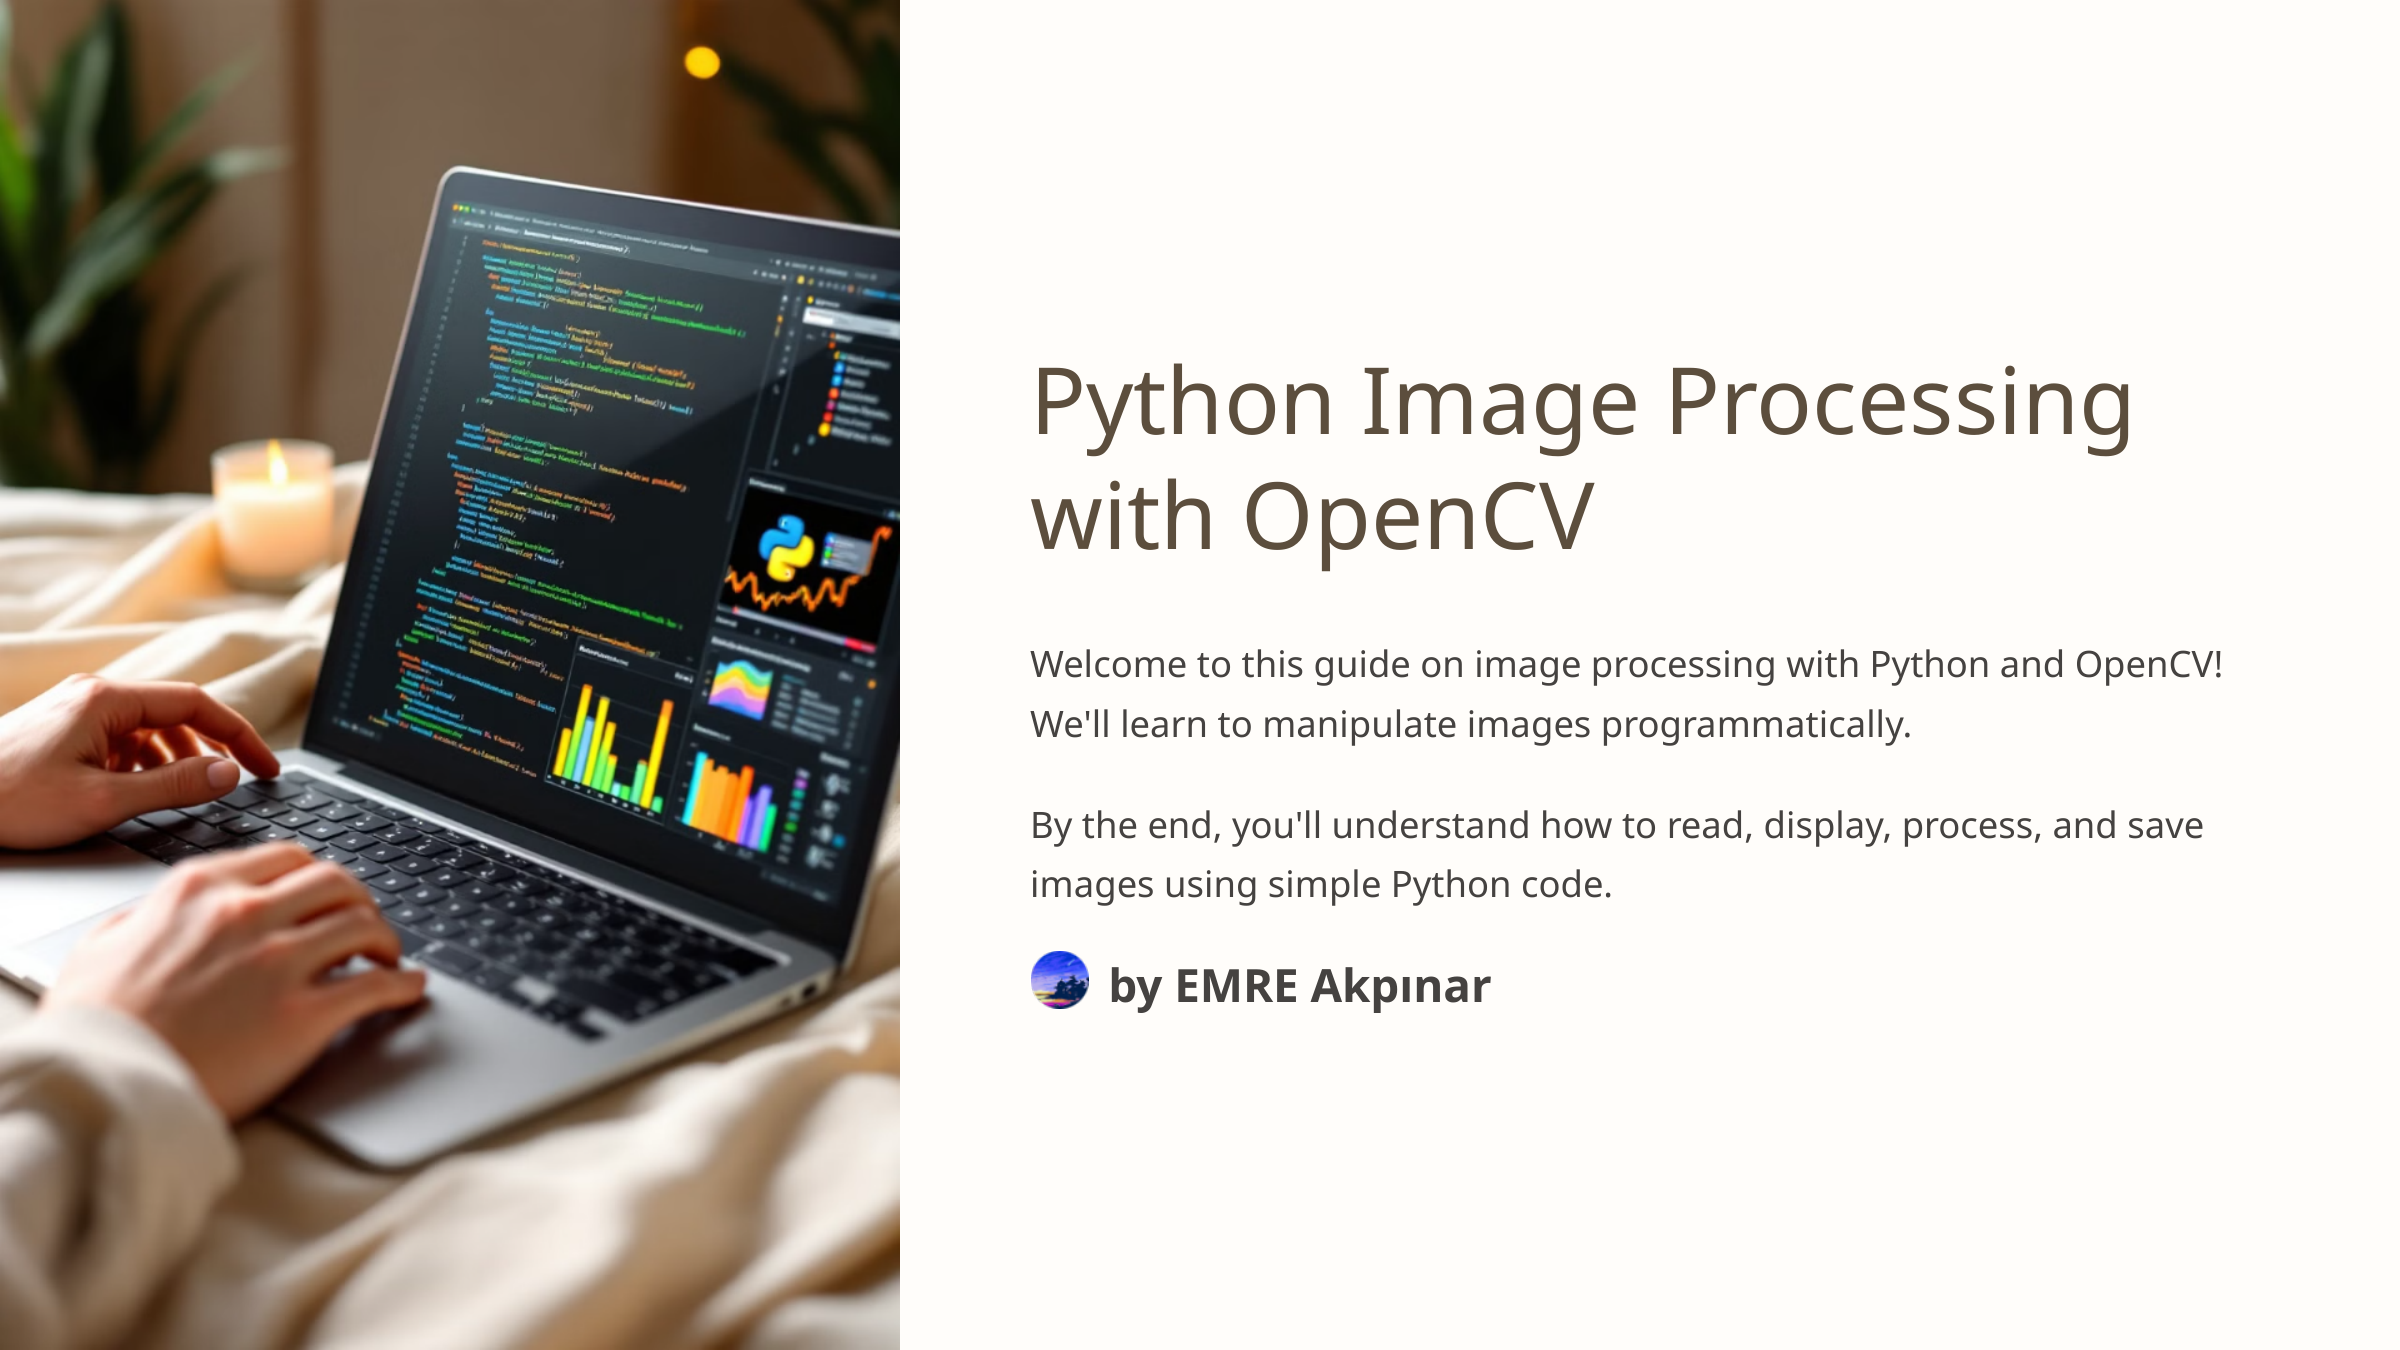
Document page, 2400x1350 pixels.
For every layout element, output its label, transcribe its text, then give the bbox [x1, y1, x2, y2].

picture [0, 0, 900, 1350]
text_box Welcome to this guide on image processing with Python and OpenCV! We'll learn to manipulate images programmatically. [1030, 625, 2270, 745]
picture [1031, 951, 1089, 1009]
text_box Python Image Processing with OpenCV [1030, 337, 2270, 570]
text_box By the end, you'll understand how to read, display, process, and save images using simple Python code. [1030, 786, 2270, 906]
text_box by EMRE Akpınar [1108, 947, 1489, 1013]
